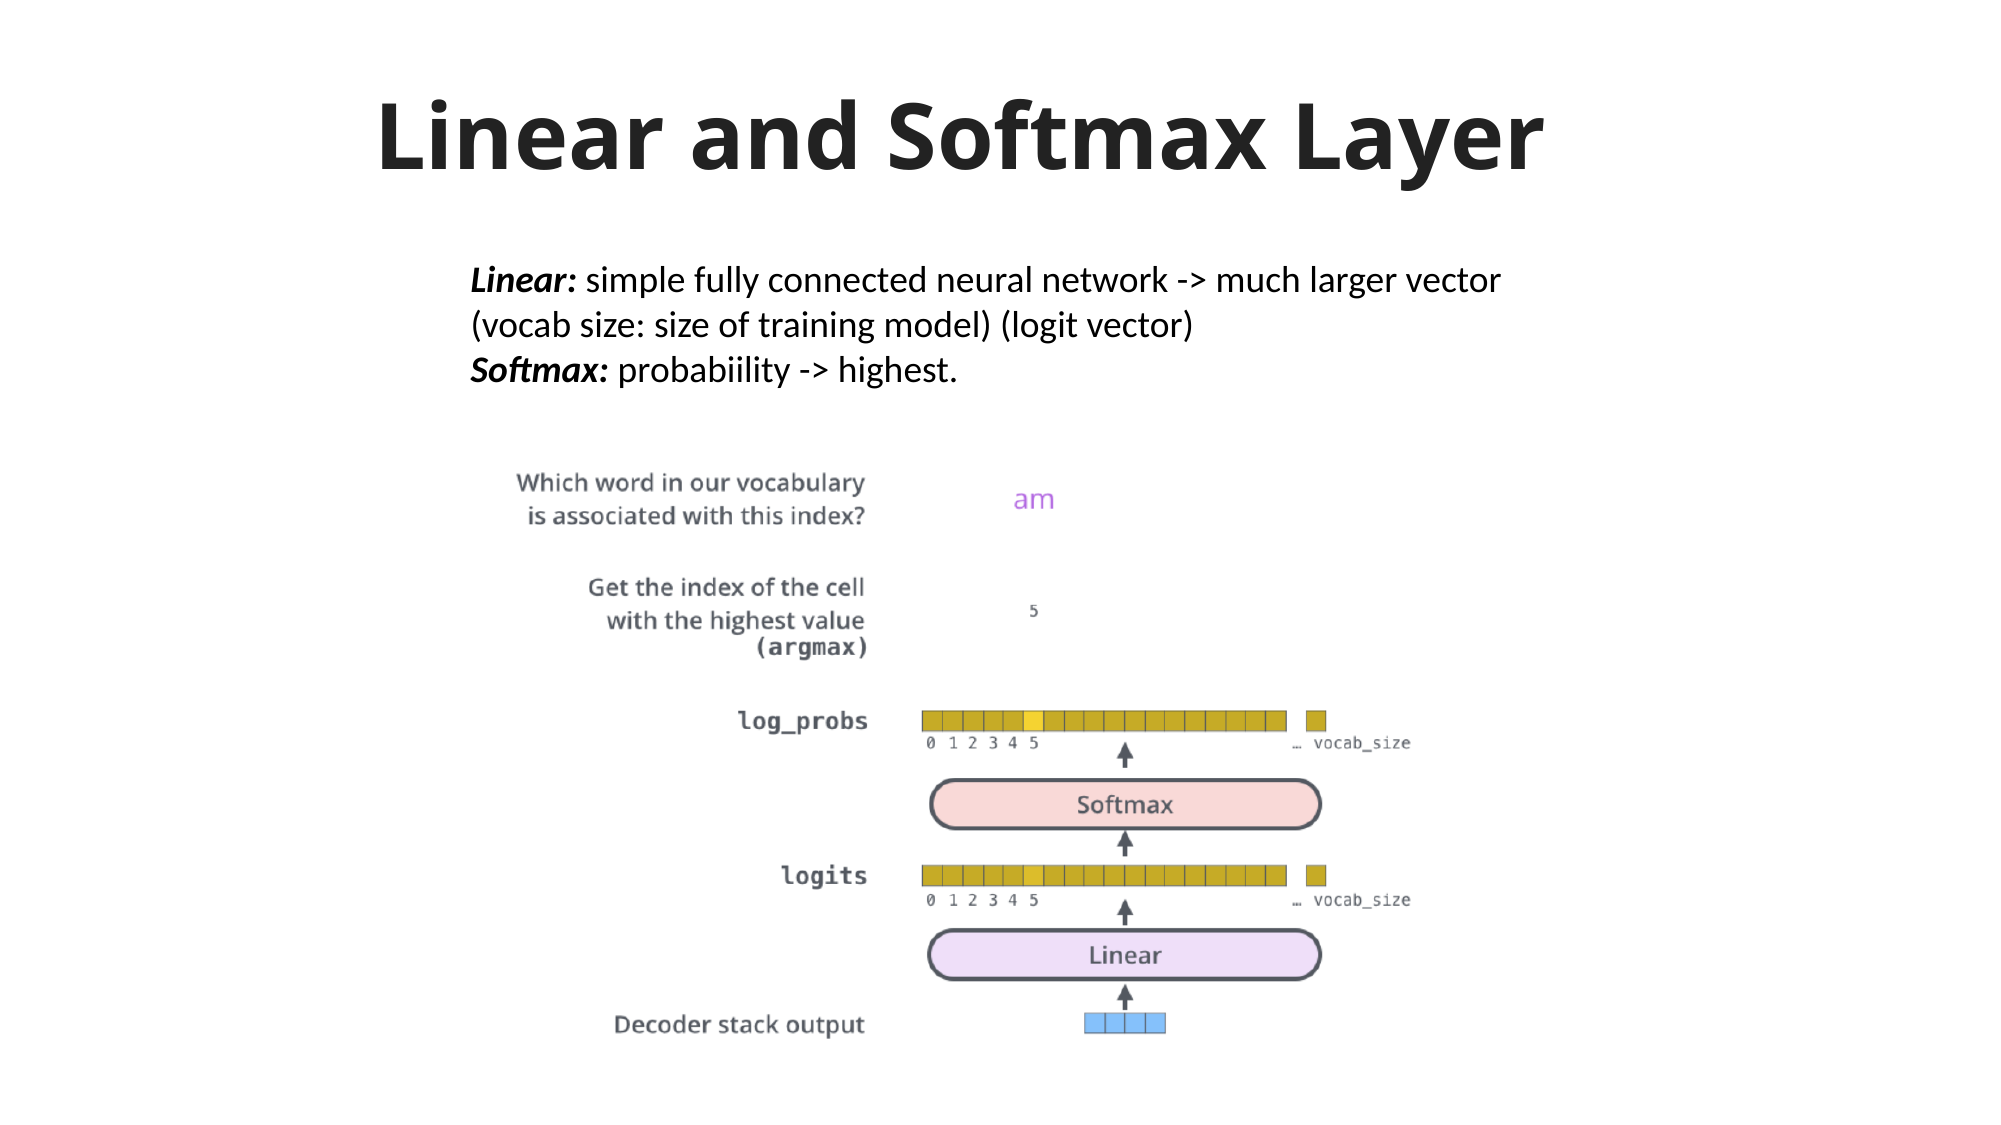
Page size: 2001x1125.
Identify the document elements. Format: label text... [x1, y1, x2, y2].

text_box Linear: simple fully connected neural network -> much larger vector (vocab size: size of training model) (logit vector) Softmax: probabiility -> highest. [455, 247, 1573, 398]
picture [503, 463, 1443, 1044]
title Linear and Softmax Layer [171, 17, 1751, 262]
